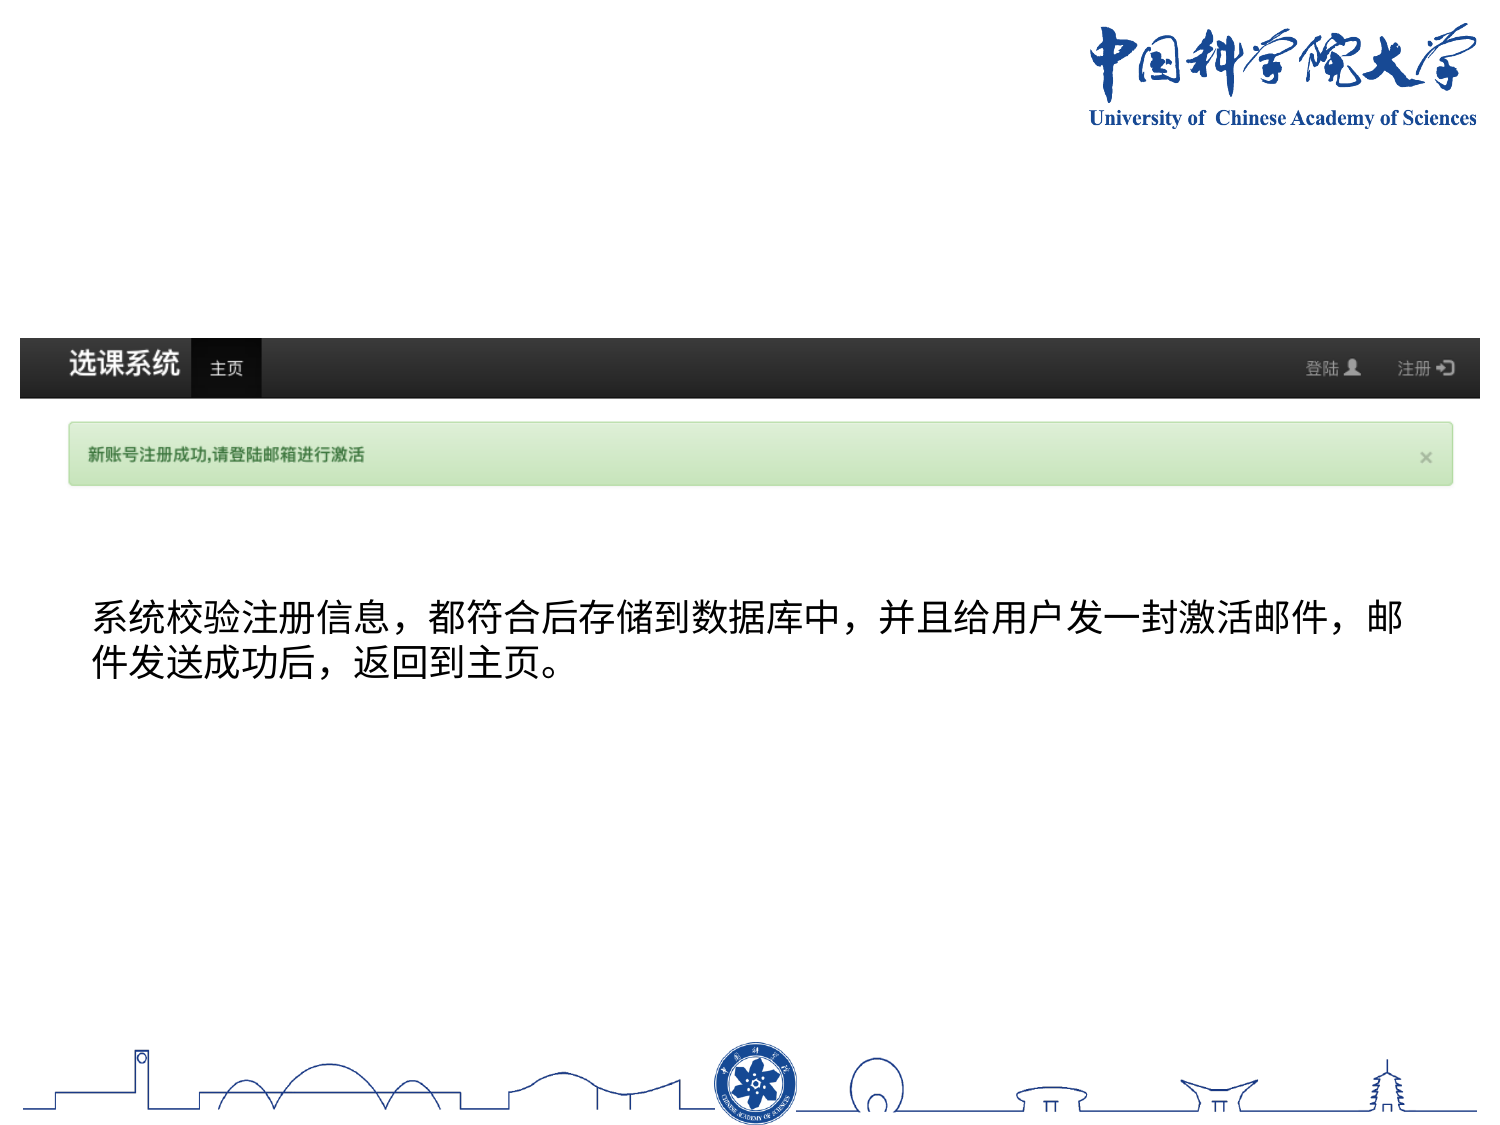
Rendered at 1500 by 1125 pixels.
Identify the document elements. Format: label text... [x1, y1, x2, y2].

picture [20, 337, 1480, 503]
picture [23, 1039, 1477, 1125]
picture [1078, 23, 1477, 129]
text_box 系统校验注册信息，都符合后存储到数据库中，并且给用户发一封激活邮件，邮件发送成功后，返回到主页。 [76, 586, 1424, 691]
